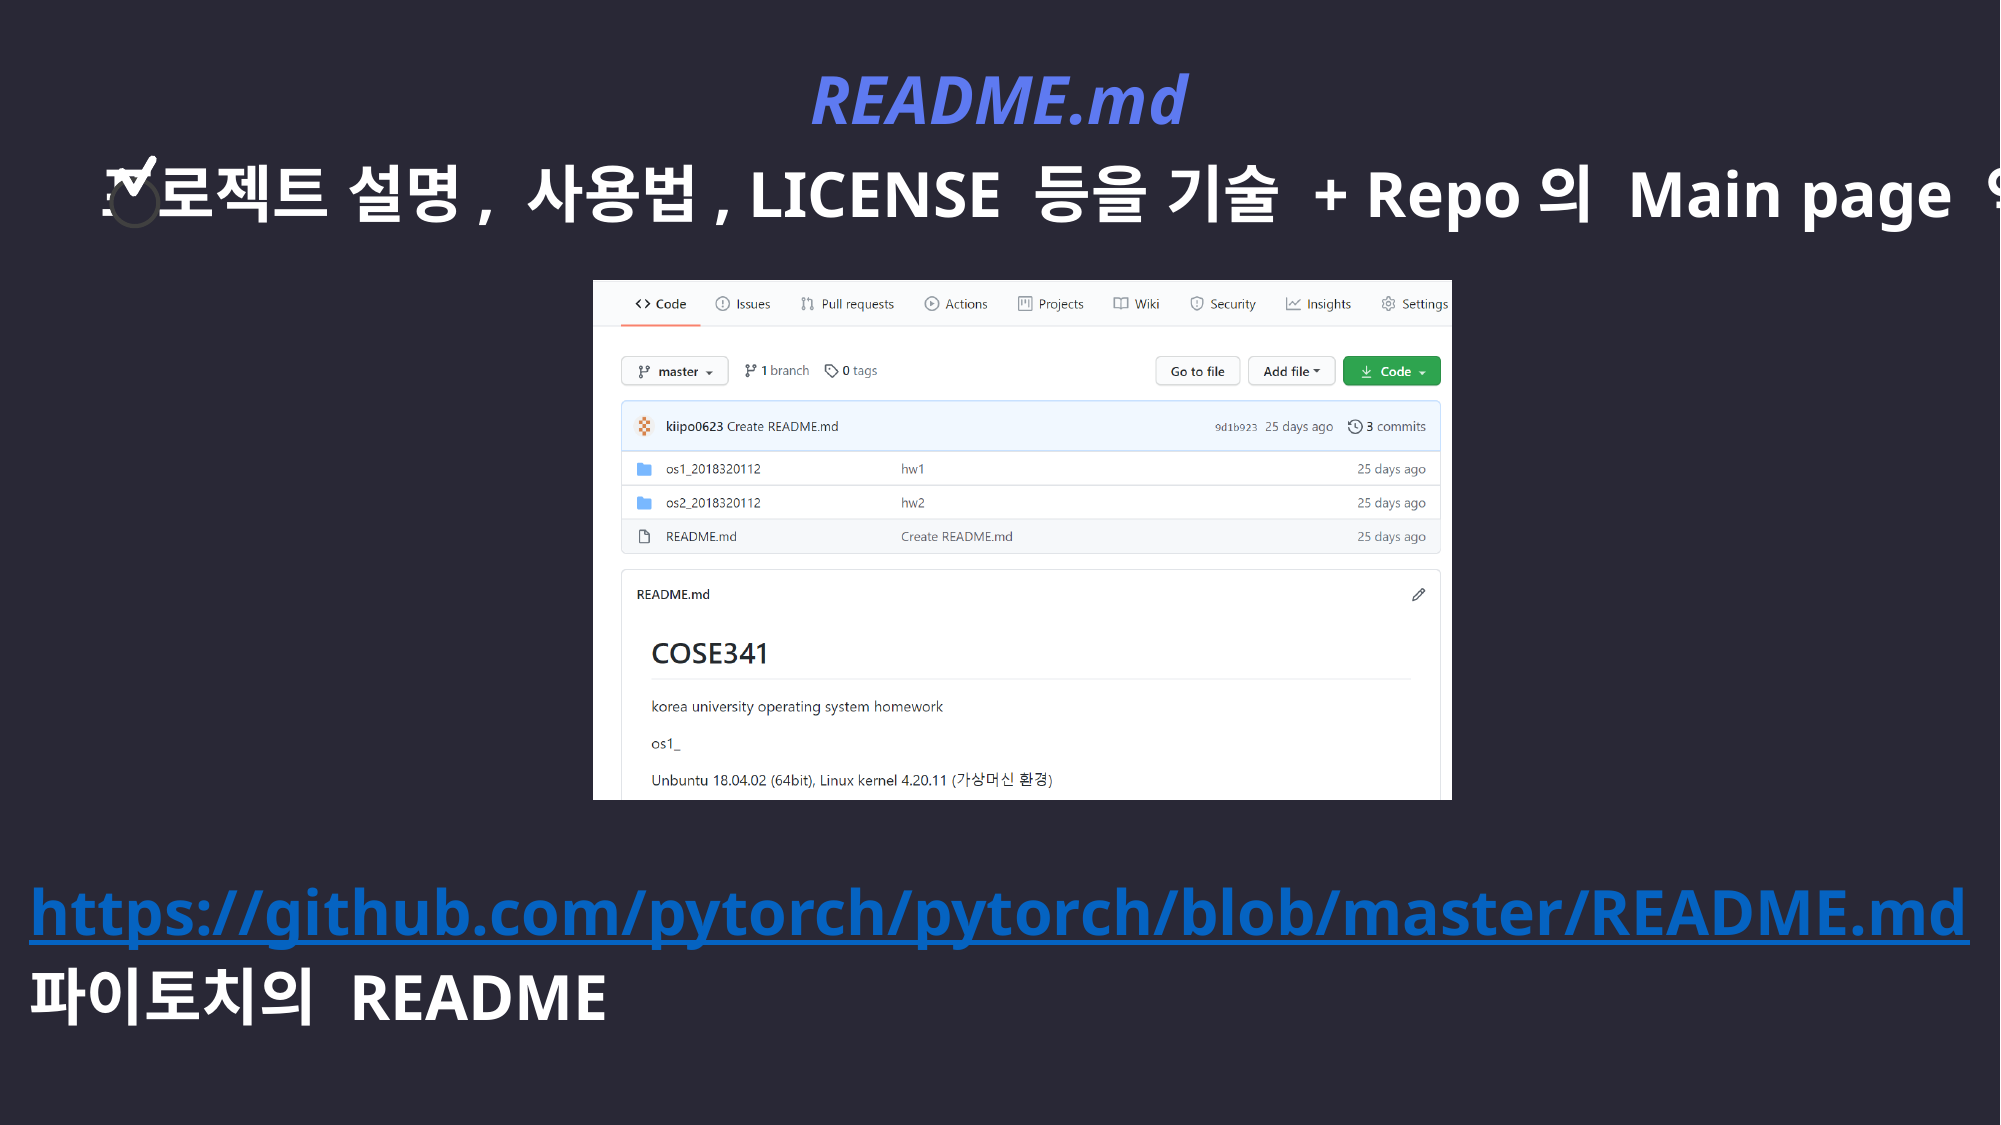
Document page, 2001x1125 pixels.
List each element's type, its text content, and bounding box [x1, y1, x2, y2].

text_box README.md [546, 10, 1452, 146]
text_box [116, 154, 158, 198]
text_box [110, 181, 160, 228]
text_box https://github.com/pytorch/pytorch/blob/master/README.md 파이토치의 README [14, 865, 1985, 1041]
picture [593, 280, 1452, 800]
text_box 프로젝트 설명, 사용법, LICENSE 등을 기술 + Repo의 Main page 역할 [85, 147, 2000, 238]
